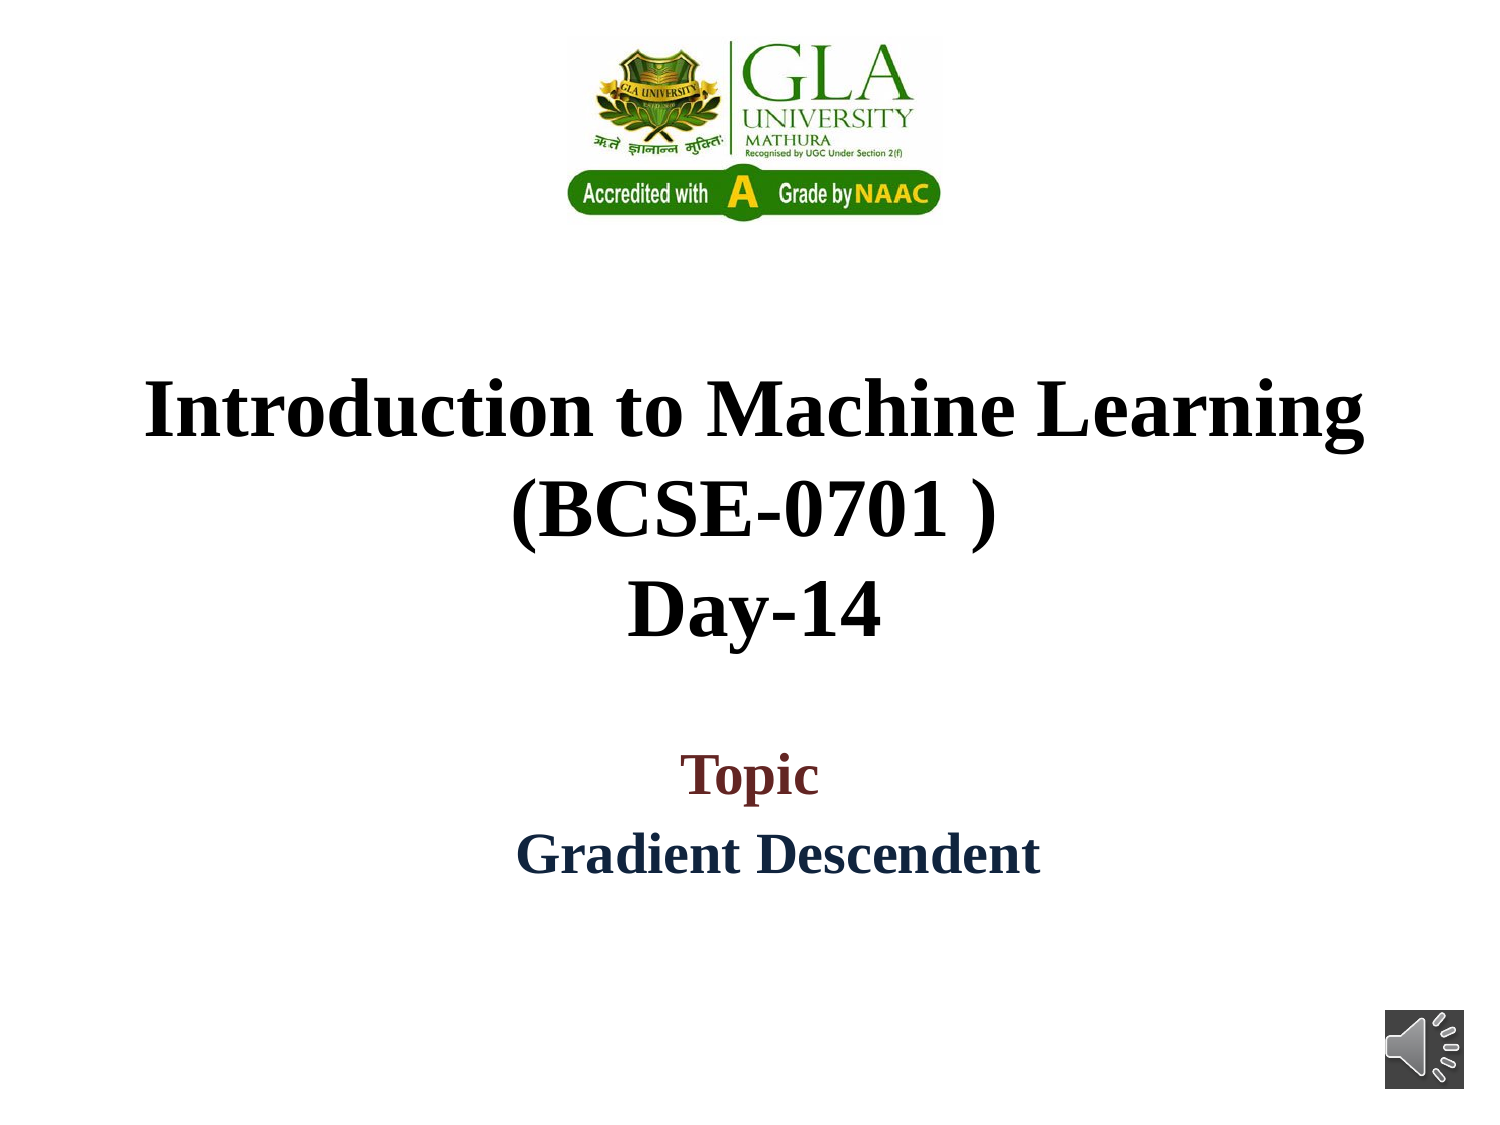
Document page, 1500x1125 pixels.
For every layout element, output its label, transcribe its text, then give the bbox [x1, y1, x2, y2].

picture [566, 36, 943, 225]
text_box [117, 457, 1393, 699]
text_box Gradient Descendent [116, 807, 1440, 893]
title Introduction to Machine Learning (BCSE-0701 ) Day-14 [117, 408, 1393, 457]
subtitle Topic [29, 727, 1471, 815]
picture [1384, 1009, 1465, 1090]
